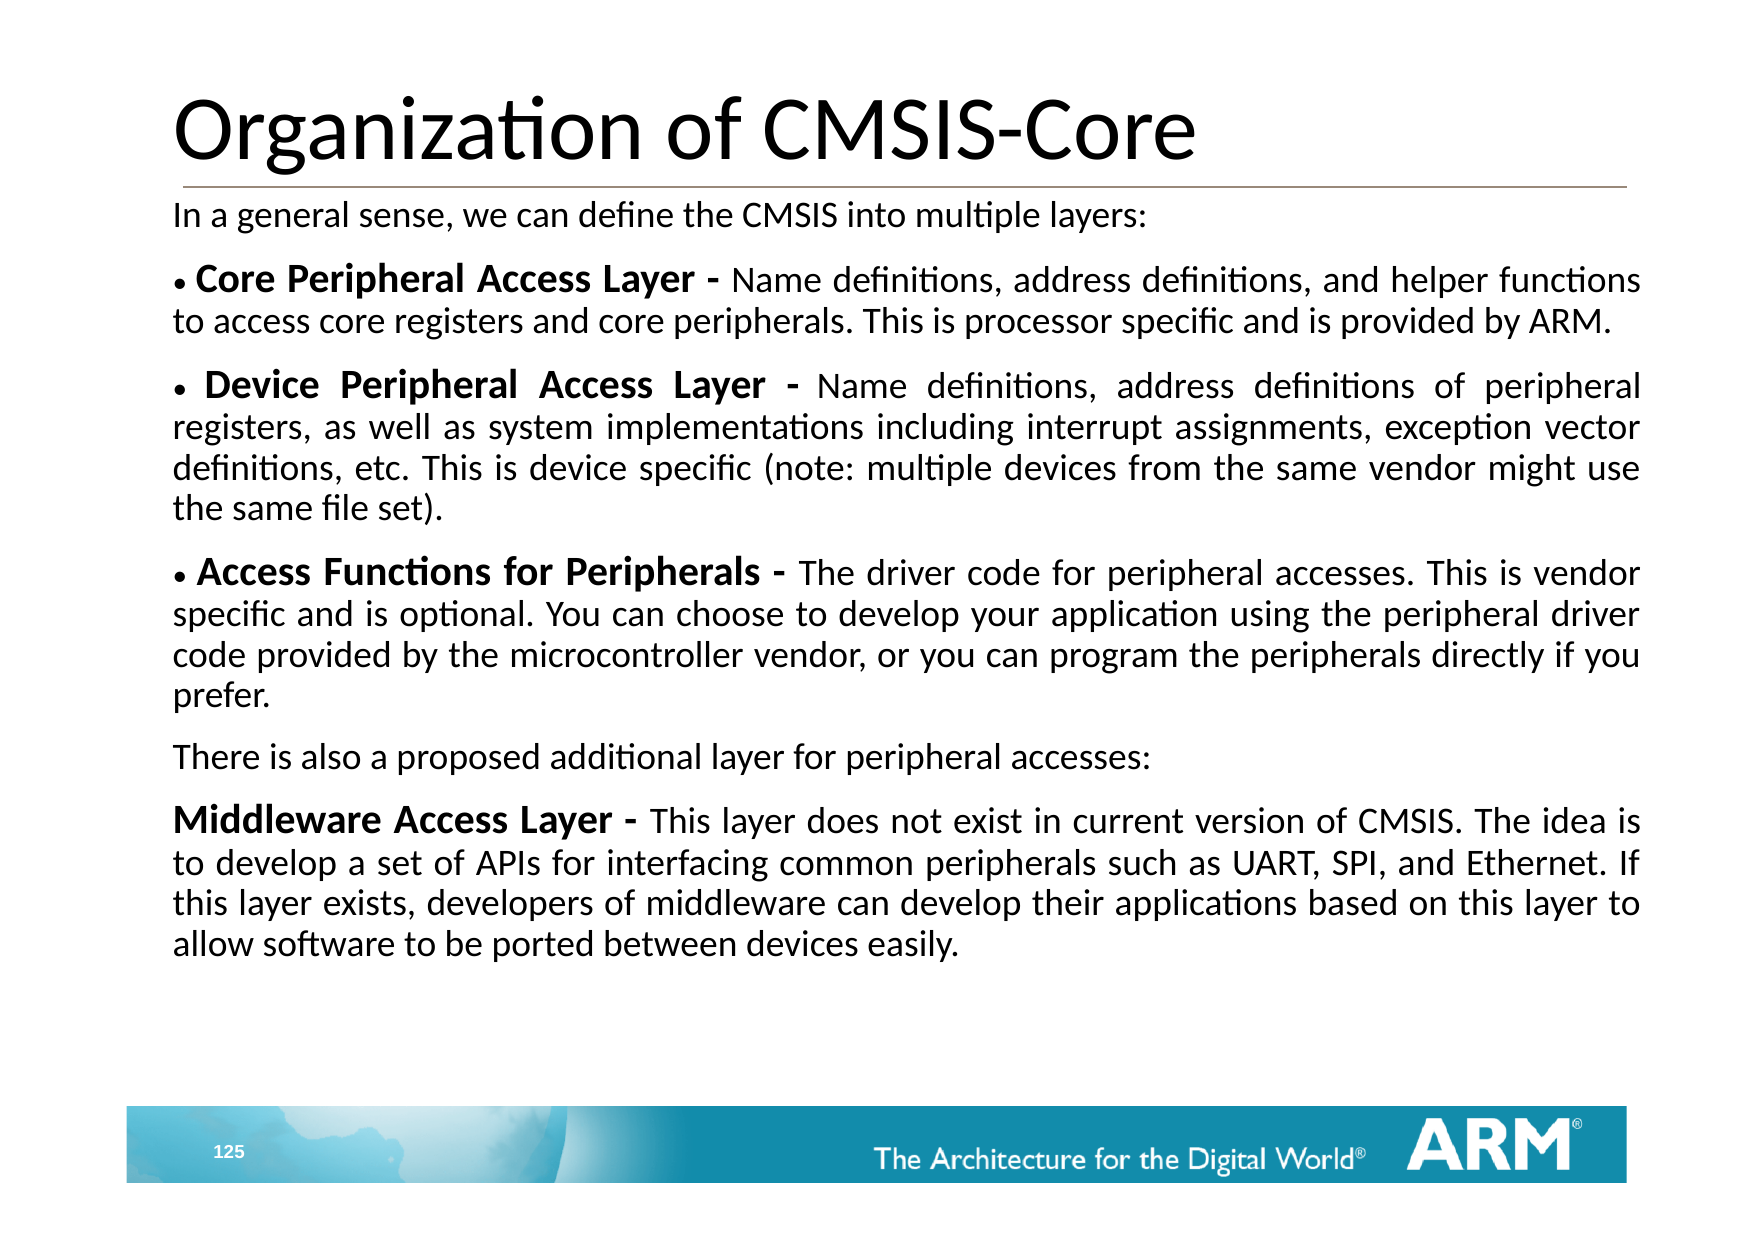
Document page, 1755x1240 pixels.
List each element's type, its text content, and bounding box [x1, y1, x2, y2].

list In a general sense, we can define the CMSIS into multiple layers: • Core Peripheral Access Layer - Name definitions, address definitions, and helper functions to access core registers and core peripherals. This is processor specific and is provided by ARM. • Device Peripheral Access Layer - Name definitions, address definitions of peripheral registers, as well as system implementations including interrupt assignments, exception vector definitions, etc. This is device specific (note: multiple devices from the same vendor might use the same file set). • Access Functions for Peripherals - The driver code for peripheral accesses. This is vendor specific and is optional. You can choose to develop your application using the peripheral driver code provided by the microcontroller vendor, or you can program the peripherals directly if you prefer. There is also a proposed additional layer for peripheral accesses: Middleware Access Layer - This layer does not exist in current version of CMSIS. The idea is to develop a set of APIs for interfacing common peripherals such as UART, SPI, and Ethernet. If this layer exists, developers of middleware can develop their applications based on this layer to allow software to be ported between devices easily. [172, 194, 1643, 1108]
slide_number 125 [198, 1139, 287, 1187]
picture [126, 1106, 1627, 1183]
title Organization of CMSIS-Core [173, 80, 1581, 172]
